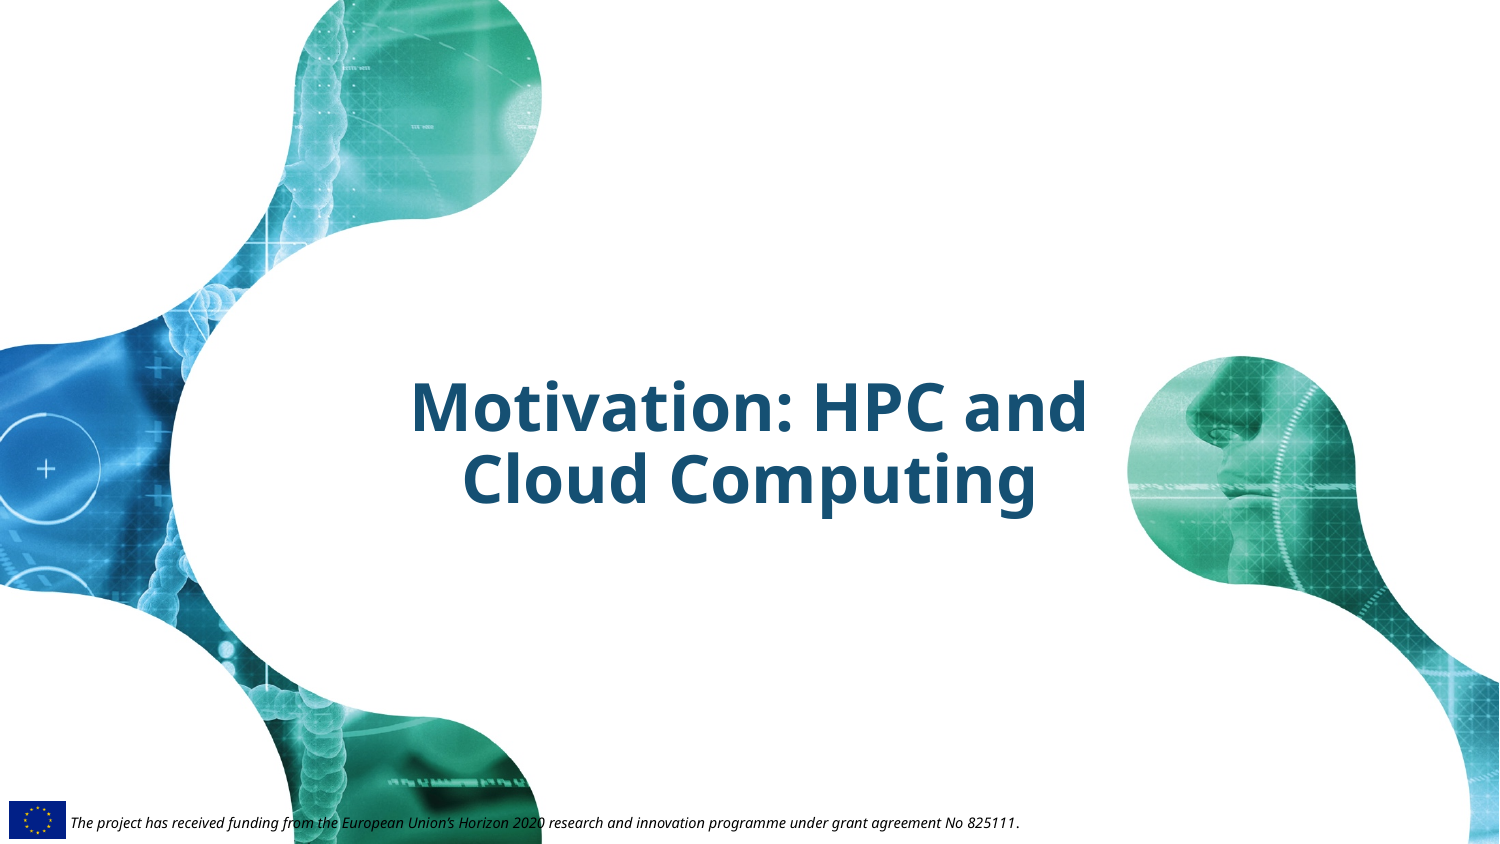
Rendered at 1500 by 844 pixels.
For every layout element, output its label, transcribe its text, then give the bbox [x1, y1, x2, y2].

title Motivation: HPC and Cloud Computing [359, 364, 1141, 528]
picture [0, 0, 1499, 844]
